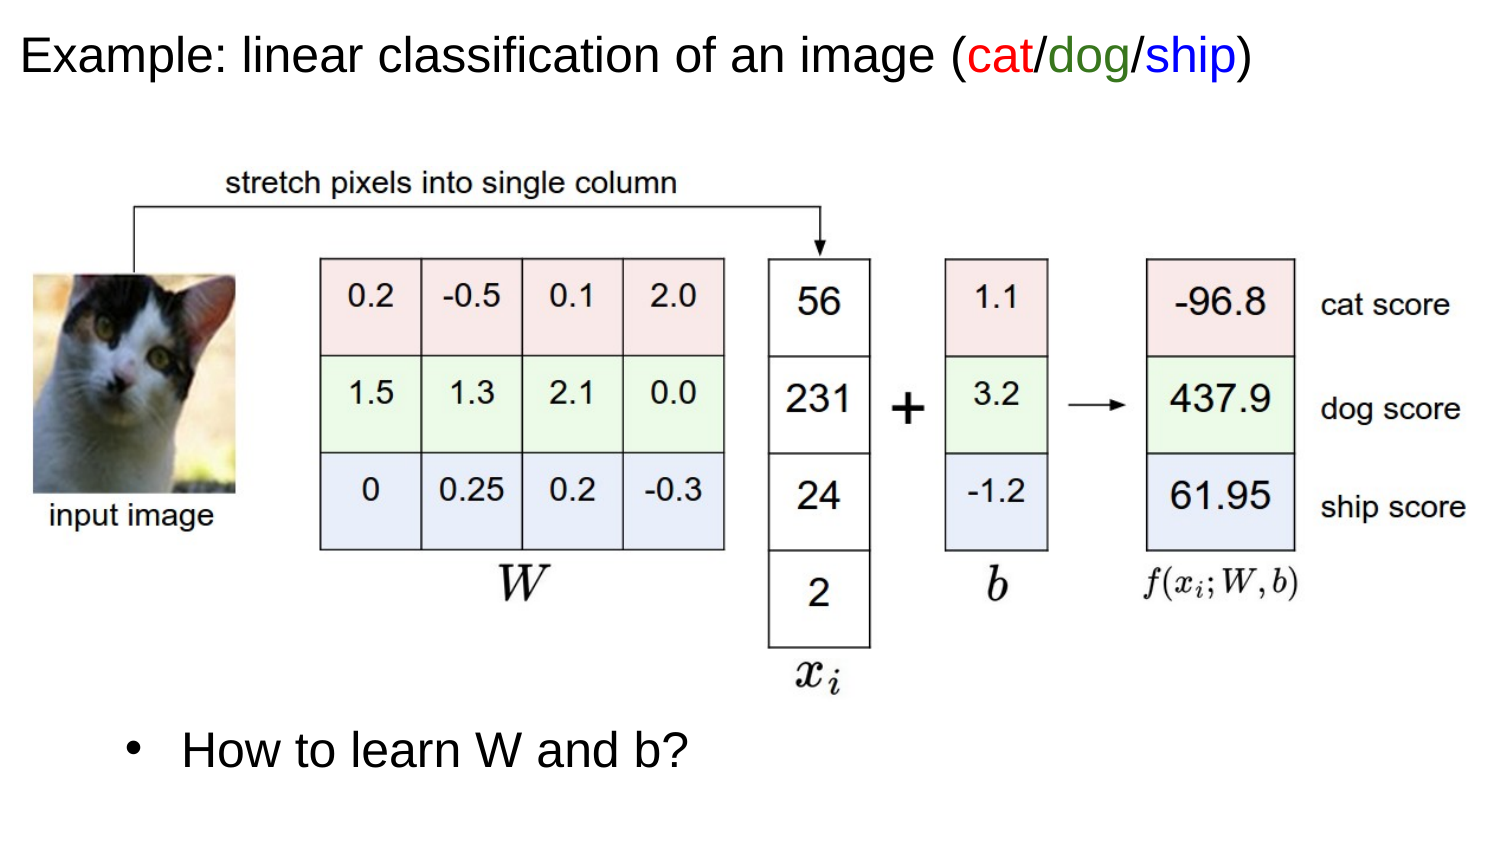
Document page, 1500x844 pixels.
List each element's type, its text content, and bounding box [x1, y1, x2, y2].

picture [26, 166, 1474, 703]
text_box Example: linear classification of an image (cat/dog/ship) [4, 7, 1500, 90]
text_box How to learn W and b? [109, 703, 719, 818]
